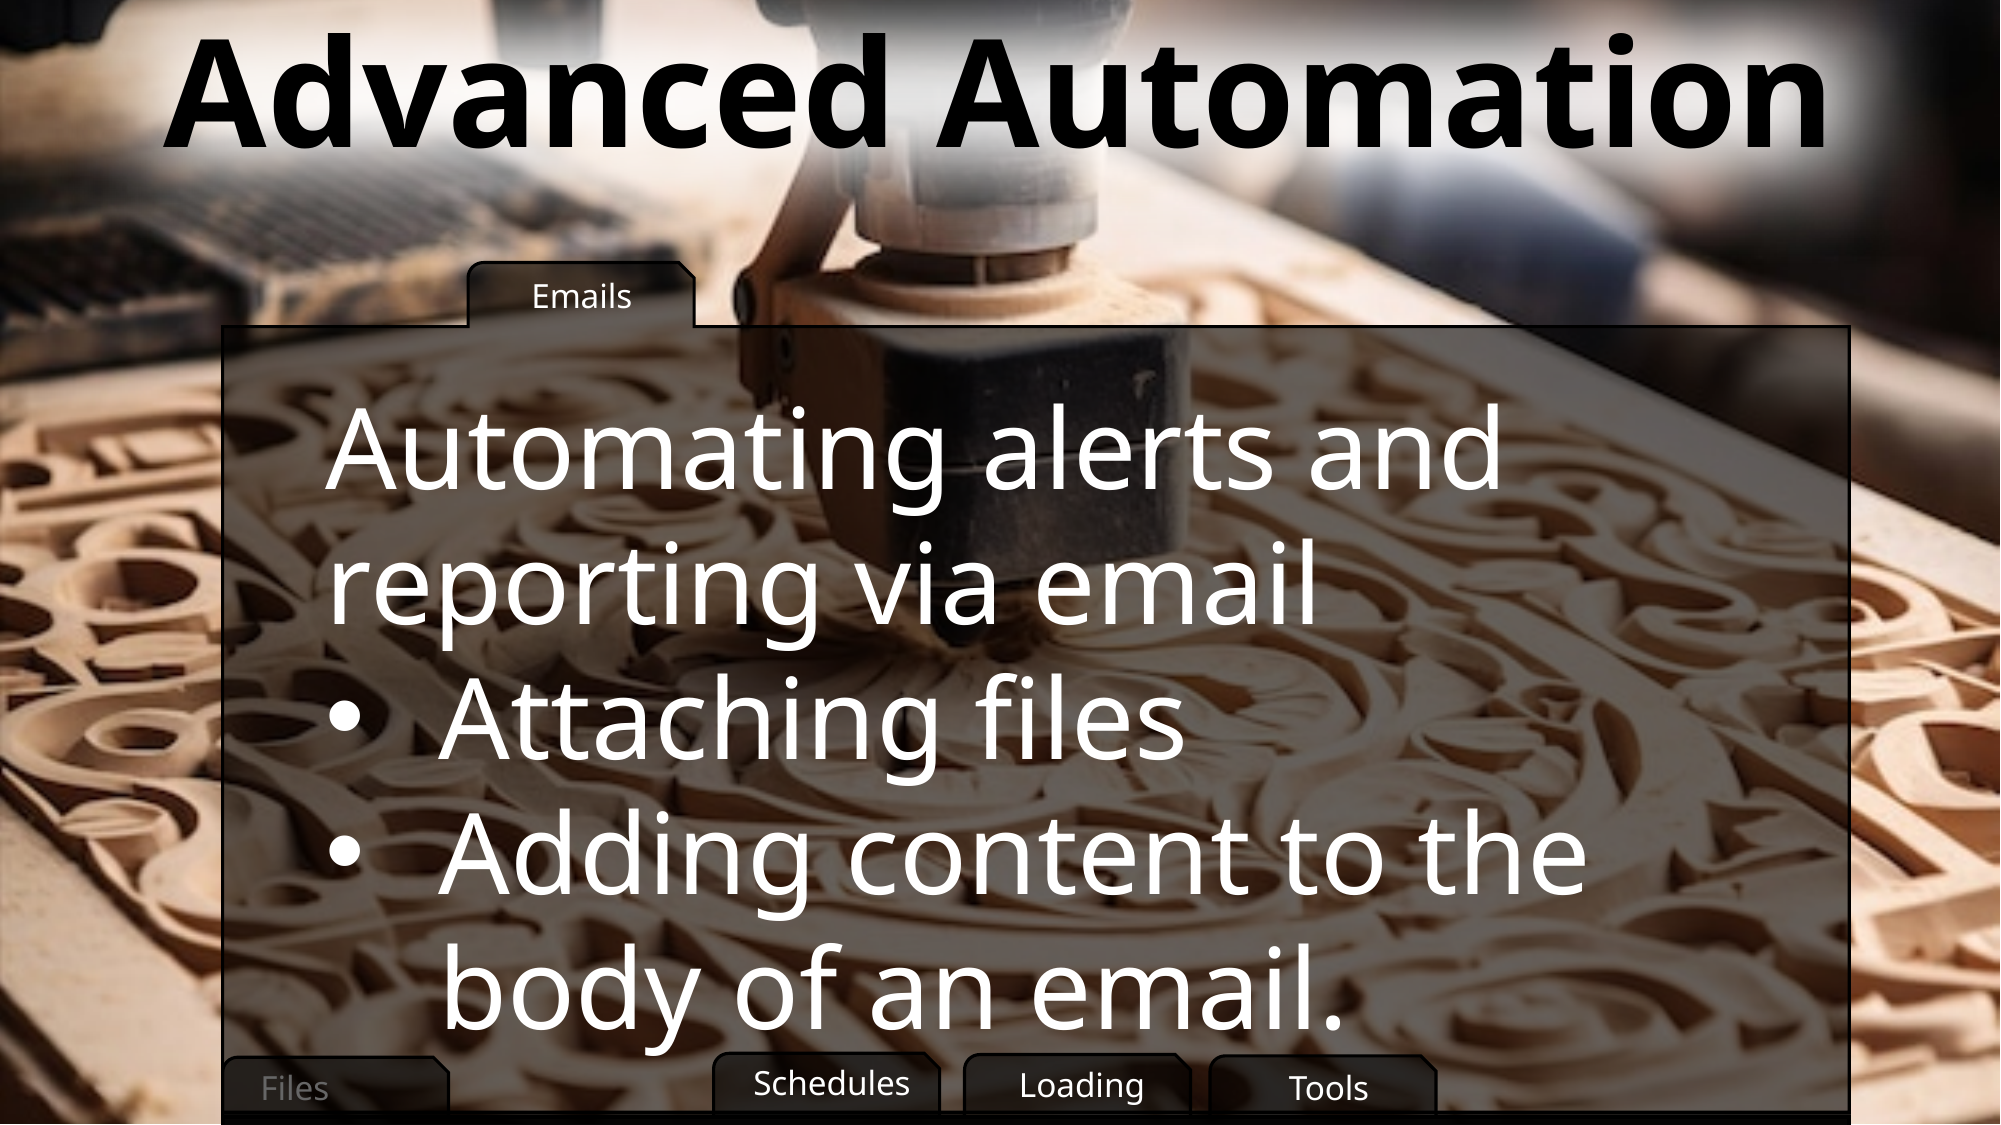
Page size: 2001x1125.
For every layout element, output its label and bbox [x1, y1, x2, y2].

picture [0, 0, 2000, 1124]
text_box [222, 262, 1850, 1052]
text_box [222, 1055, 1850, 1125]
